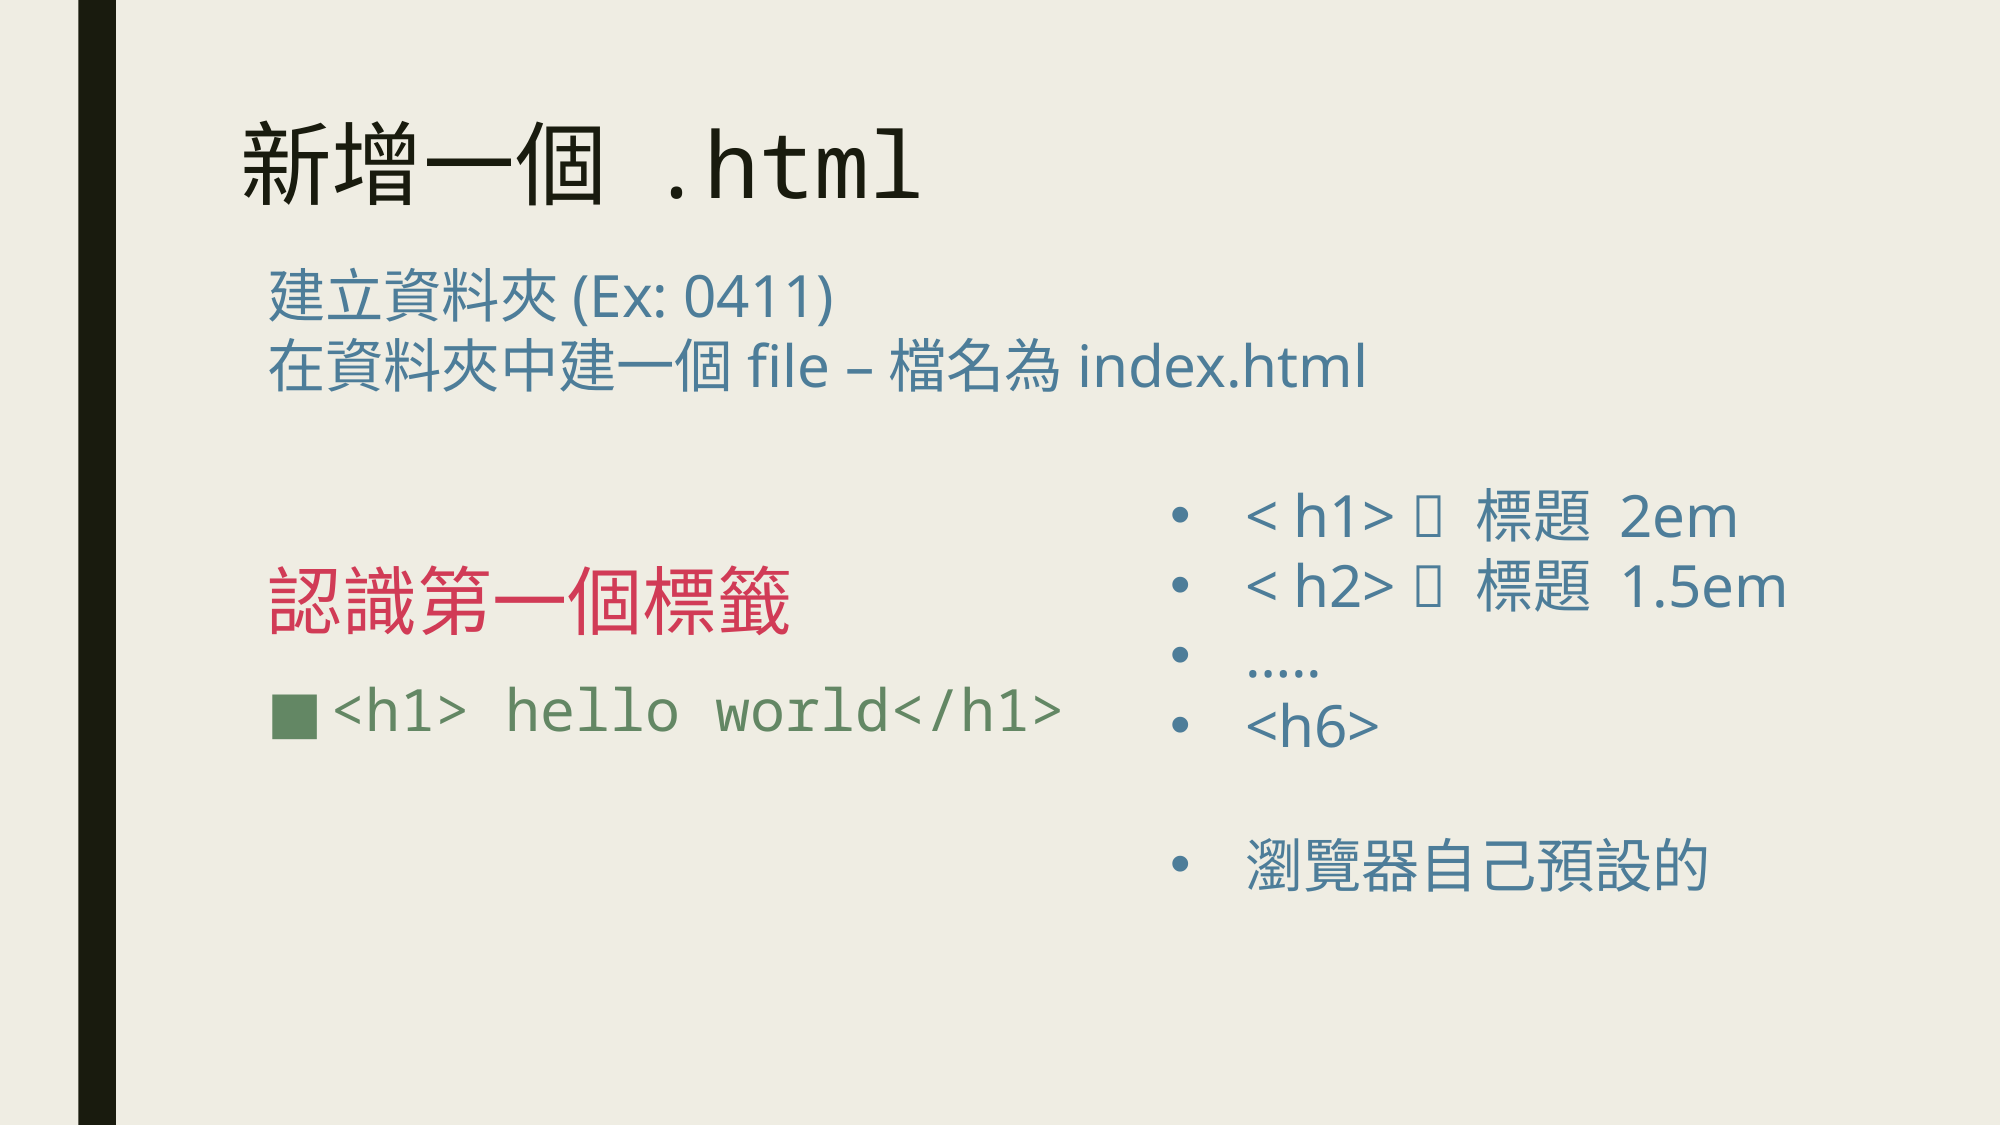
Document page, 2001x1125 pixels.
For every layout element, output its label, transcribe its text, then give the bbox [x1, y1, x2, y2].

list <h1> hello world</h1> [252, 671, 1097, 826]
text_box < h1>  標題 2em < h2>  標題 1.5em ….. <h6> 瀏覽器自己預設的 [1155, 471, 1941, 907]
text_box 認識第一個標籤 [252, 547, 1129, 652]
text_box 建立資料夾(Ex: 0411) 在資料夾中建一個file –檔名為index.html [252, 251, 1535, 407]
title 新增一個 .html [225, 112, 1800, 236]
